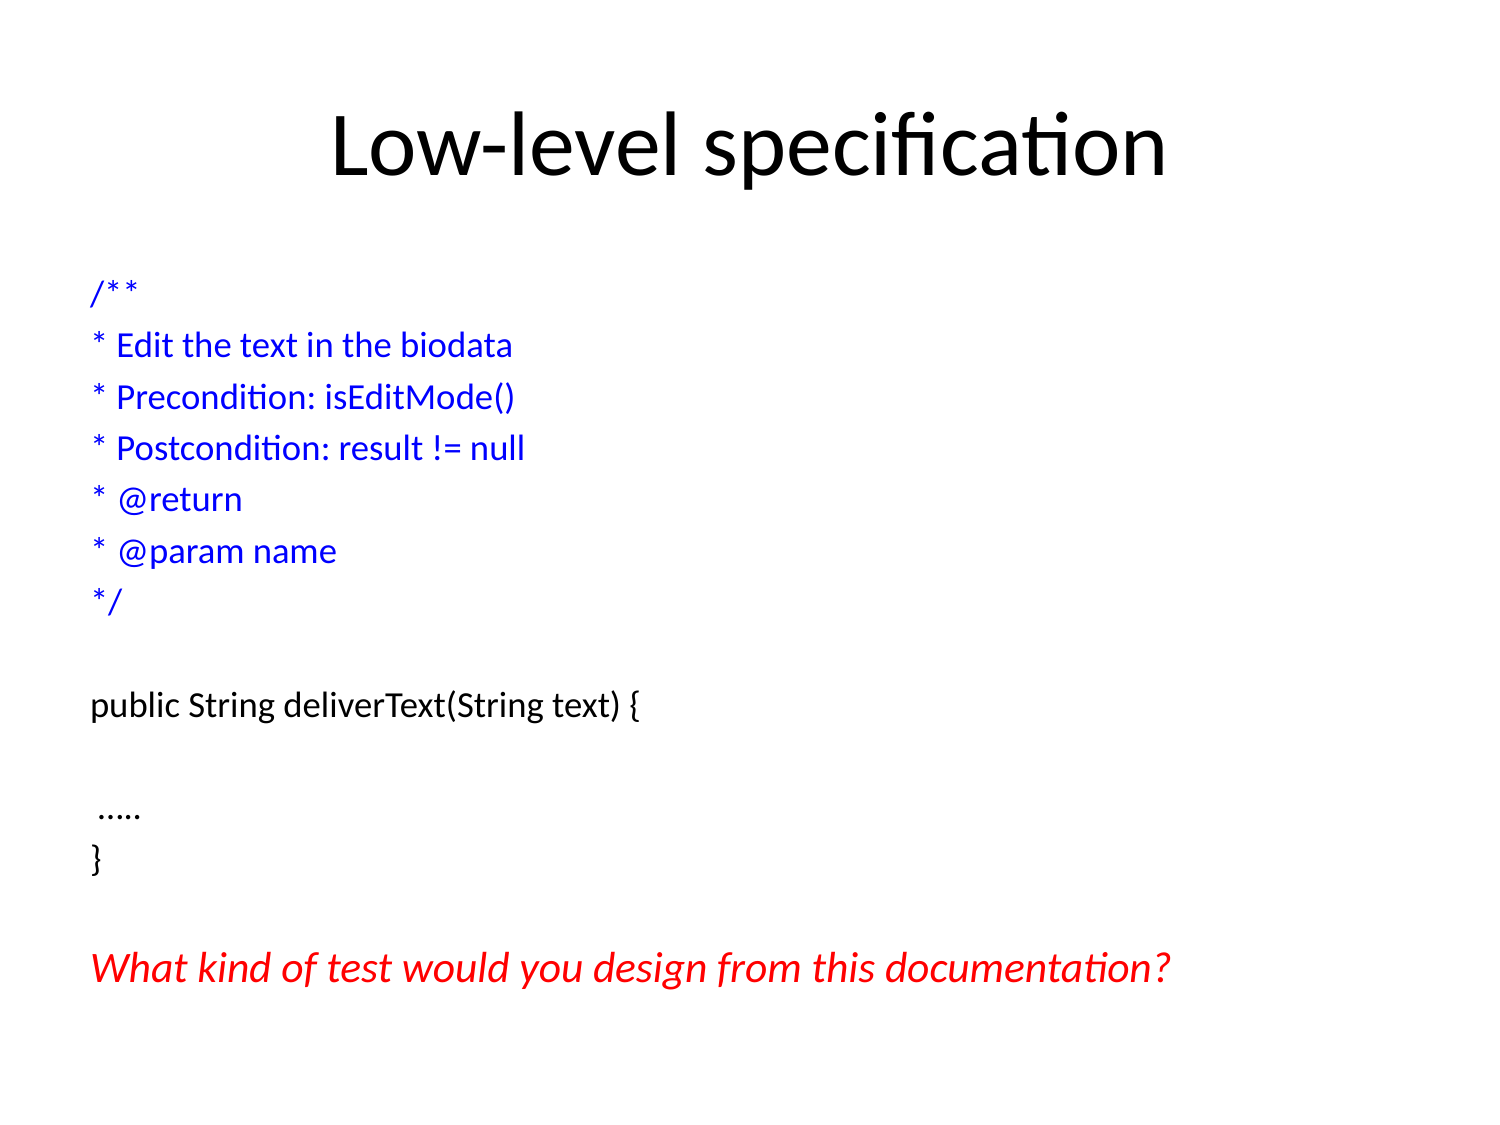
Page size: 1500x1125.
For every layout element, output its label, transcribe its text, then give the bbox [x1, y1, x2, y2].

list /** * Edit the text in the biodata * Precondition: isEditMode() * Postcondition: result != null * @return * @param name */ public String deliverText(String text) { ….. } What kind of test would you design from this documentation? [75, 262, 1425, 1005]
title Low-level specification [75, 45, 1425, 233]
